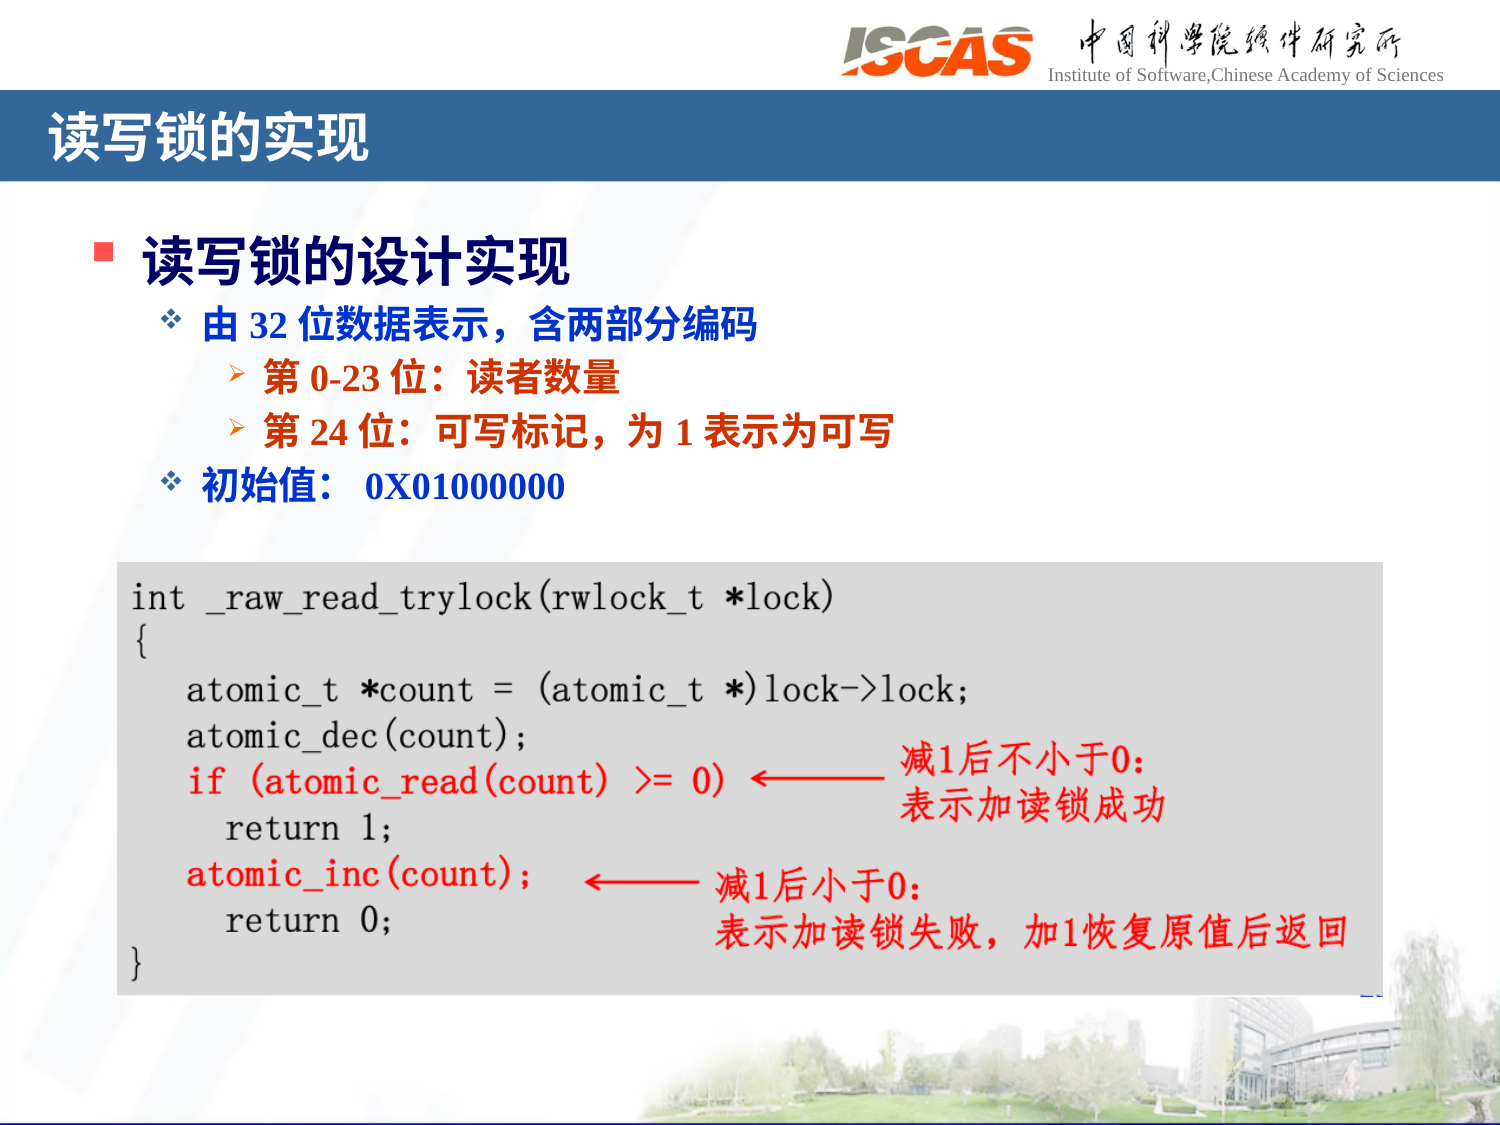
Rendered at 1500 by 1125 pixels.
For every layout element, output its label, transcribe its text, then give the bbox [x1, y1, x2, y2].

title 读写锁的实现 [0, 89, 1500, 182]
picture [0, 182, 1500, 1125]
picture [1077, 15, 1402, 71]
list 读写锁的设计实现 由32位数据表示，含两部分编码 第0-23位：读者数量 第24位：可写标记，为1表示为可写 初始值：0X01000000 [73, 219, 1427, 1024]
picture [837, 18, 1045, 87]
